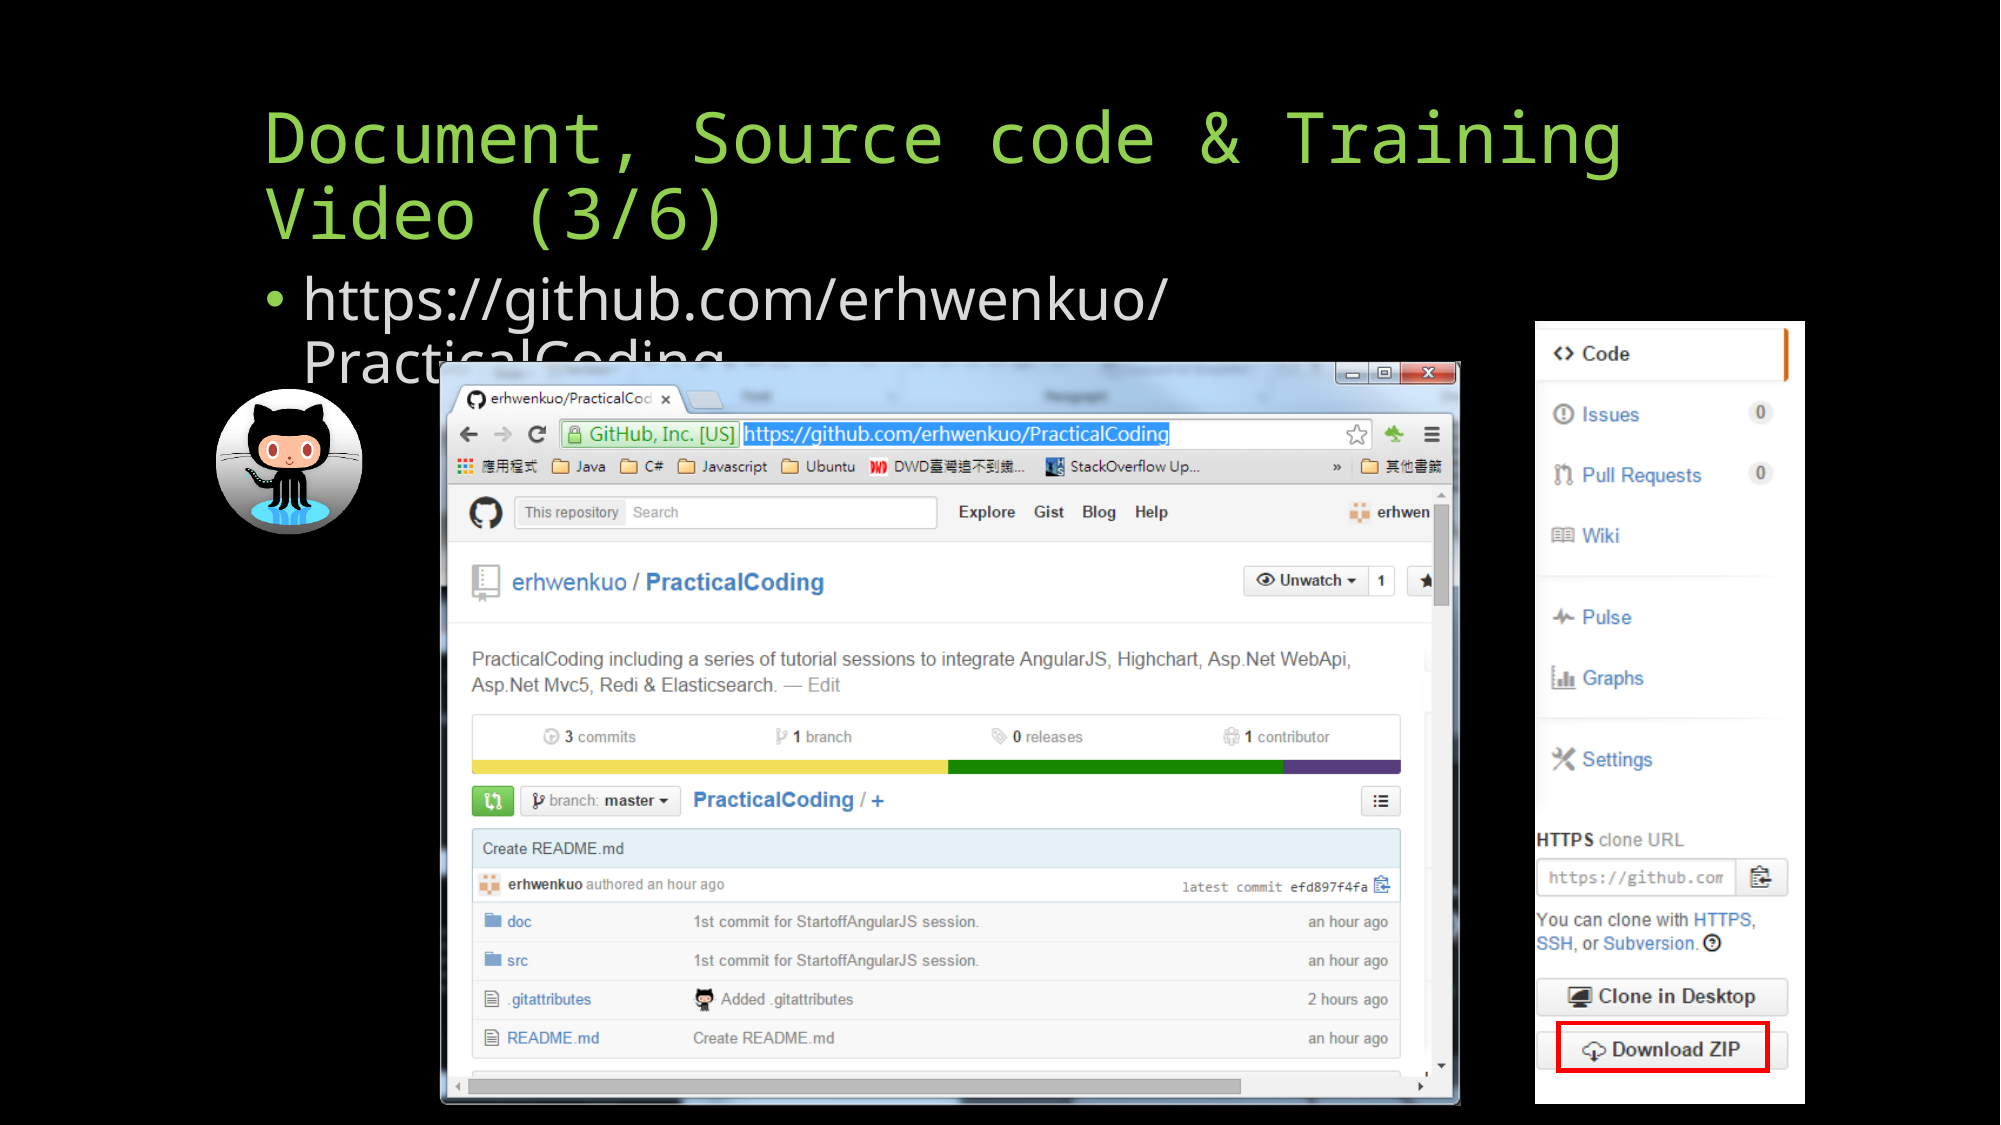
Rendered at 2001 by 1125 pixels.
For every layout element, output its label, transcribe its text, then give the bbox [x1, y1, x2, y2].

title Document, Source code & Training Video (3/6) [249, 75, 1750, 263]
picture [212, 385, 365, 537]
picture [438, 361, 1461, 1106]
picture [1535, 321, 1805, 1104]
list https://github.com/erhwenkuo/PracticalCoding [249, 262, 1491, 337]
